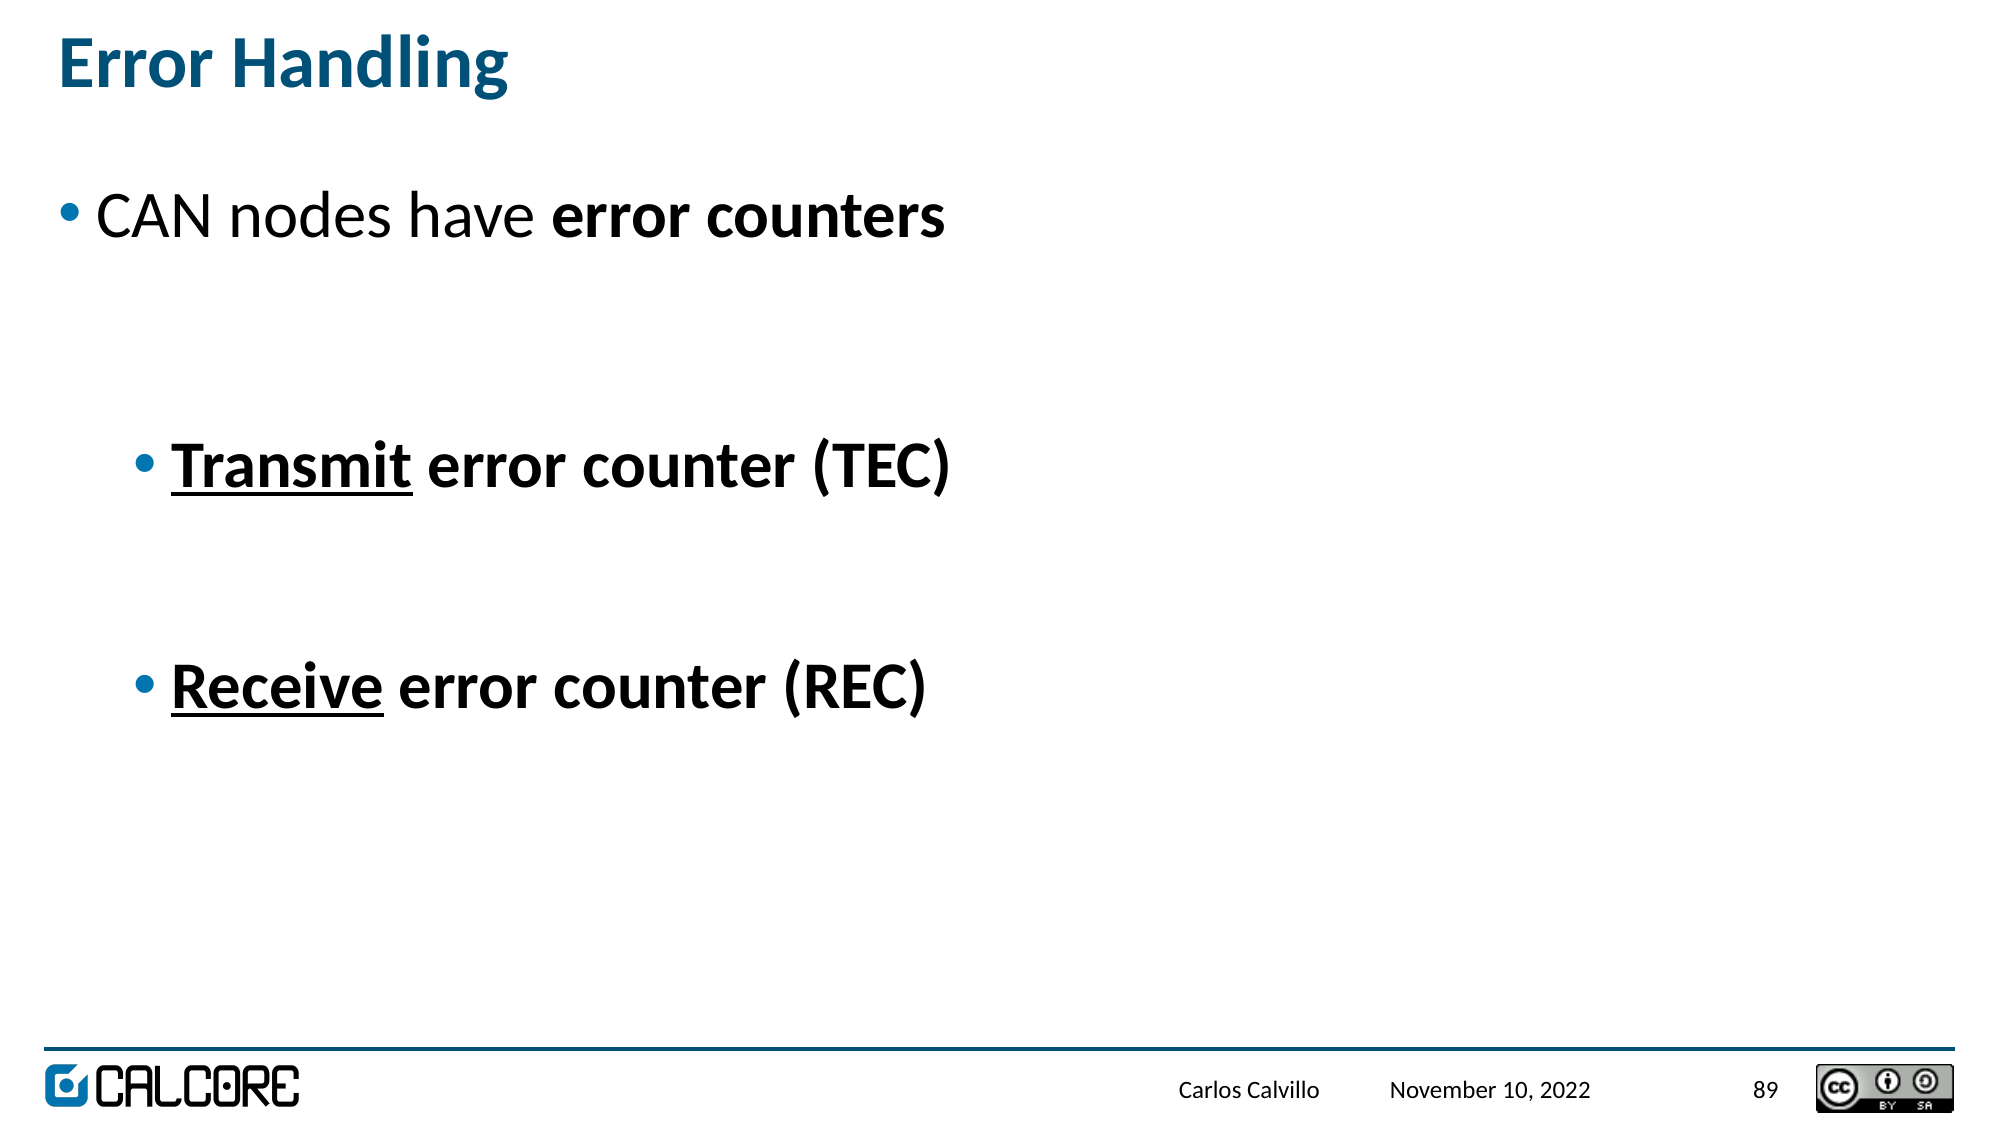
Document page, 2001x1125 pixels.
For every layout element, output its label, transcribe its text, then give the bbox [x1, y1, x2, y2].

picture [96, 1065, 299, 1107]
picture [1816, 1064, 1954, 1113]
picture [55, 1064, 88, 1097]
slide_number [1356, 1067, 1607, 1111]
list CAN nodes have error counters Transmit error counter (TEC) Receive error counter (REC) [43, 171, 1955, 1027]
slide_number 89 [1622, 1067, 1794, 1111]
footer Carlos Calvillo [1158, 1067, 1341, 1111]
title Error Handling [43, 3, 1955, 124]
